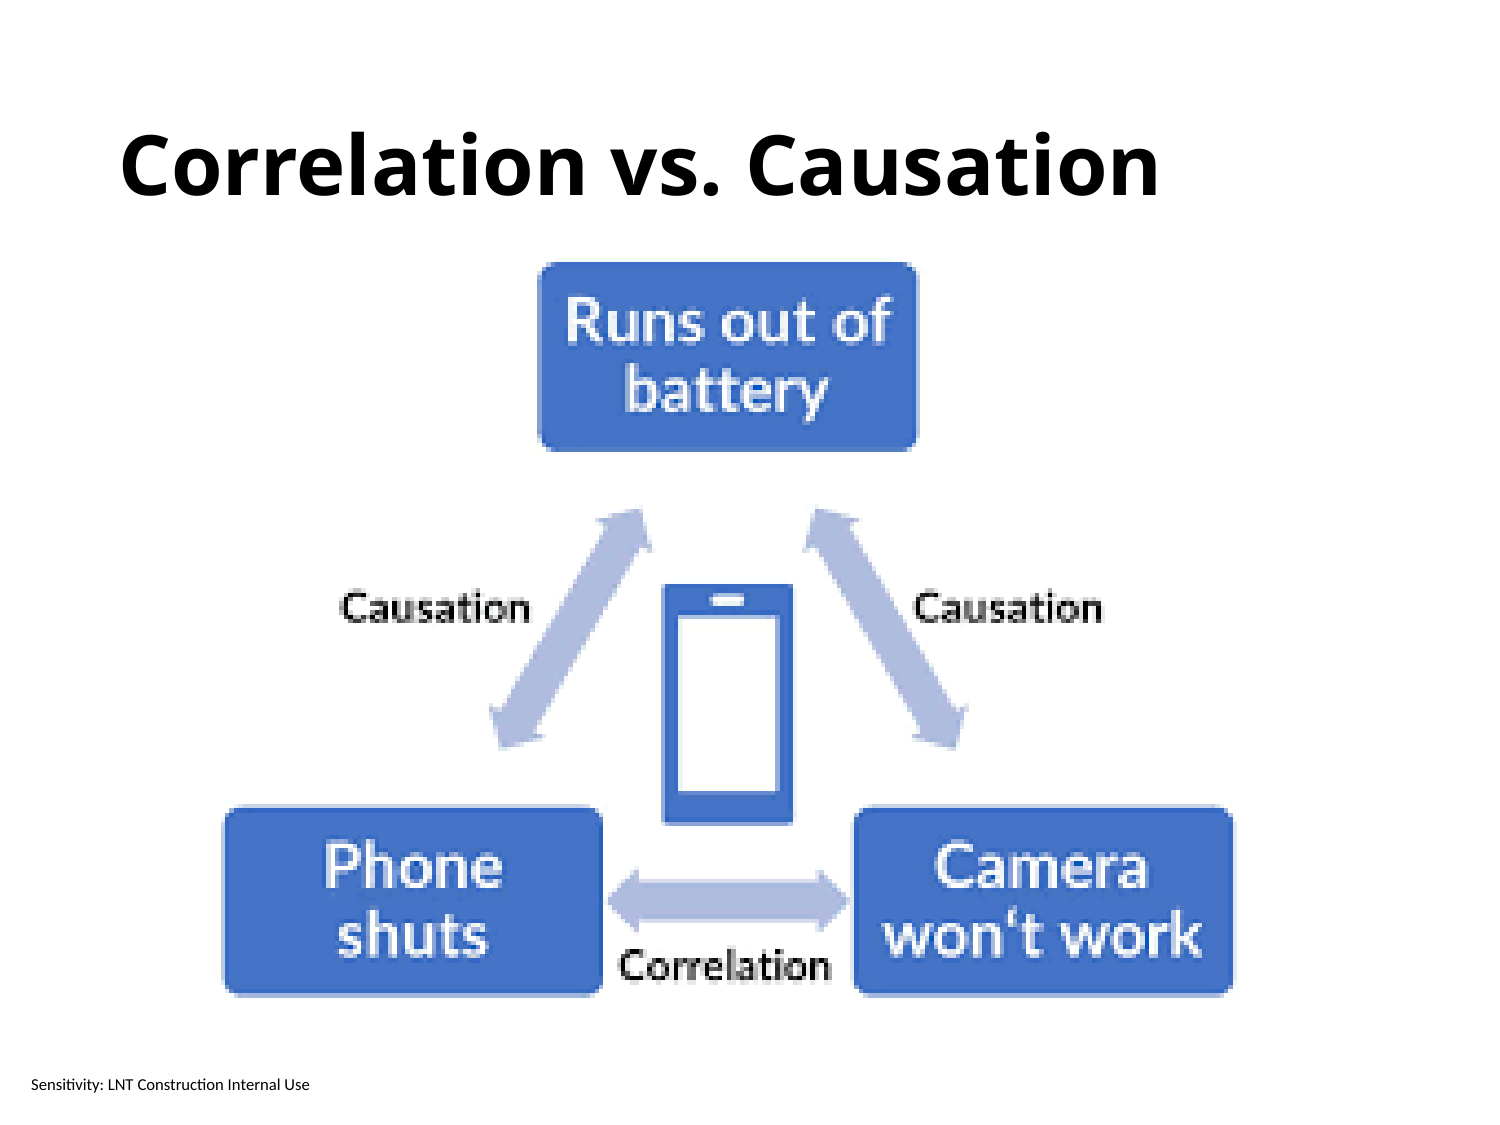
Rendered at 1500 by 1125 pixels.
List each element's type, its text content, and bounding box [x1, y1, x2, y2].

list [205, 245, 1244, 1016]
title Correlation vs. Causation [103, 59, 1397, 278]
